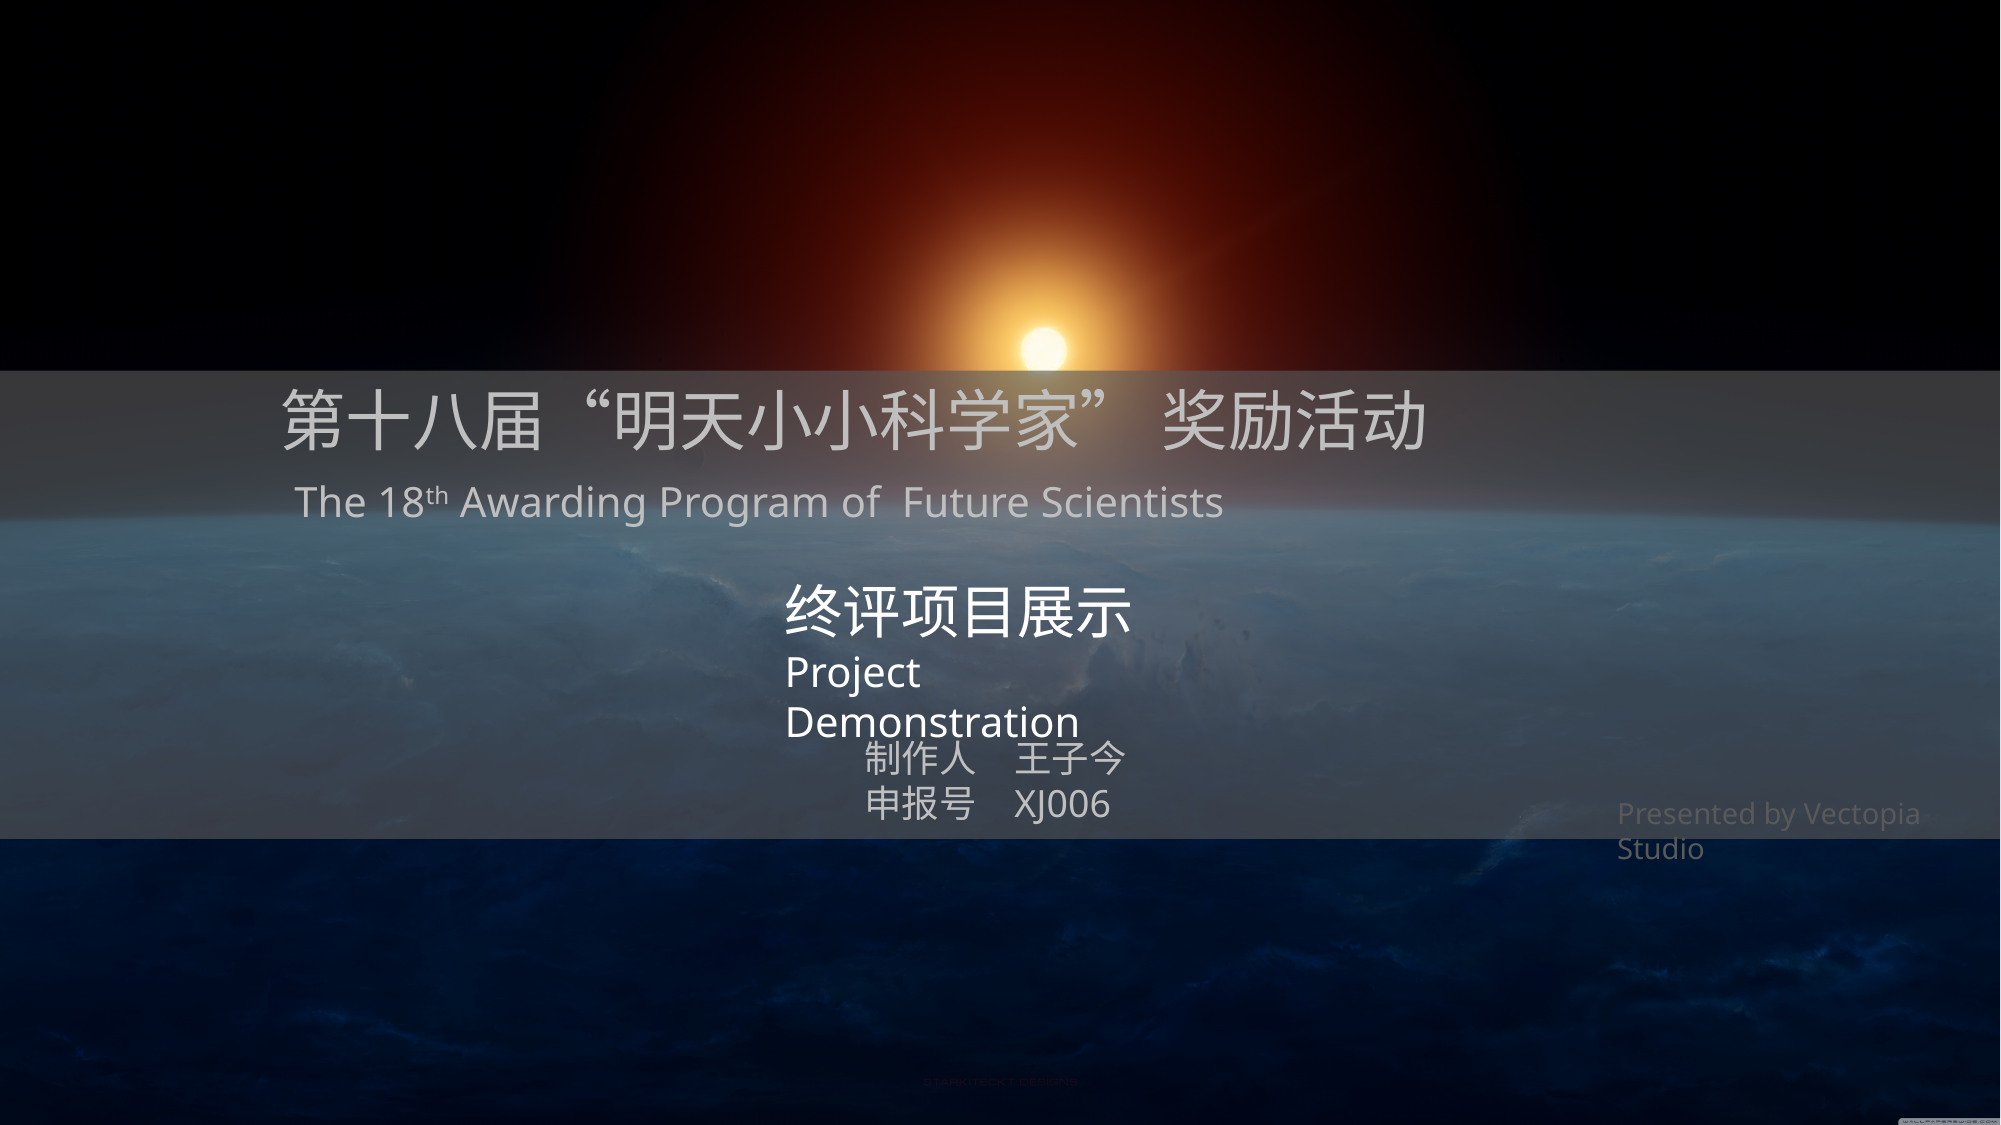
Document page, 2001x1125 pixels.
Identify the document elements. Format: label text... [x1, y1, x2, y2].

text_box [0, 370, 2000, 840]
text_box 制作人 王子今 申报号 XJ006 [849, 728, 1151, 833]
text_box Presented by Vectopia Studio [1602, 788, 2000, 873]
text_box 第十八届“明天小小科学家” 奖励活动 The 18th Awarding Program of Future Scientists [264, 371, 1736, 537]
text_box 终评项目展示 Project Demonstration [769, 568, 1231, 753]
picture [0, 0, 2001, 1125]
